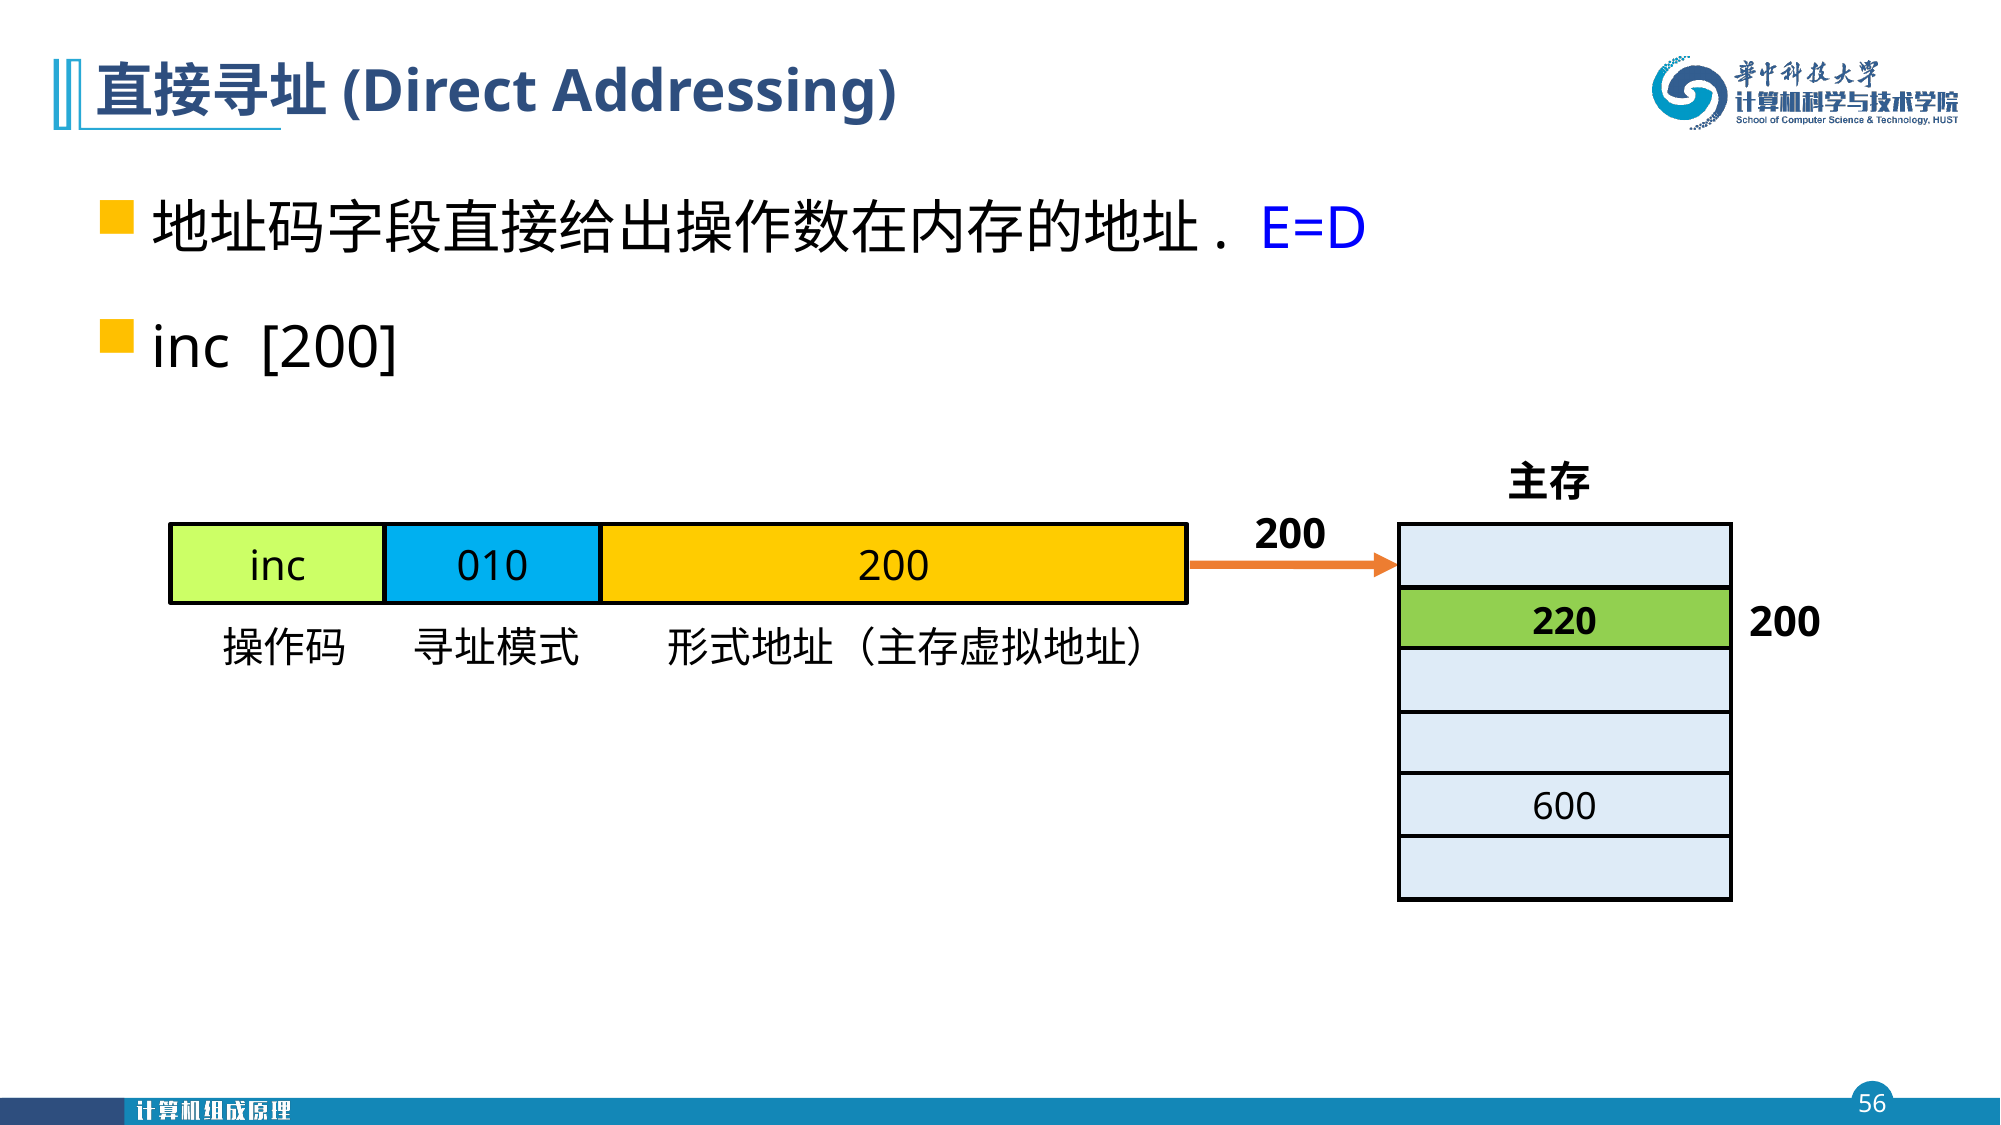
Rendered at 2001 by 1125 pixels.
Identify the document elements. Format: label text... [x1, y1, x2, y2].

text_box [1398, 447, 1840, 900]
title 直接寻址(Direct Addressing) [80, 42, 1805, 144]
list 地址码字段直接给出操作数在内存的地址. E=D inc [200] [80, 154, 1805, 416]
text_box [1189, 499, 1398, 565]
picture [1805, 56, 1958, 130]
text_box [170, 524, 1202, 679]
